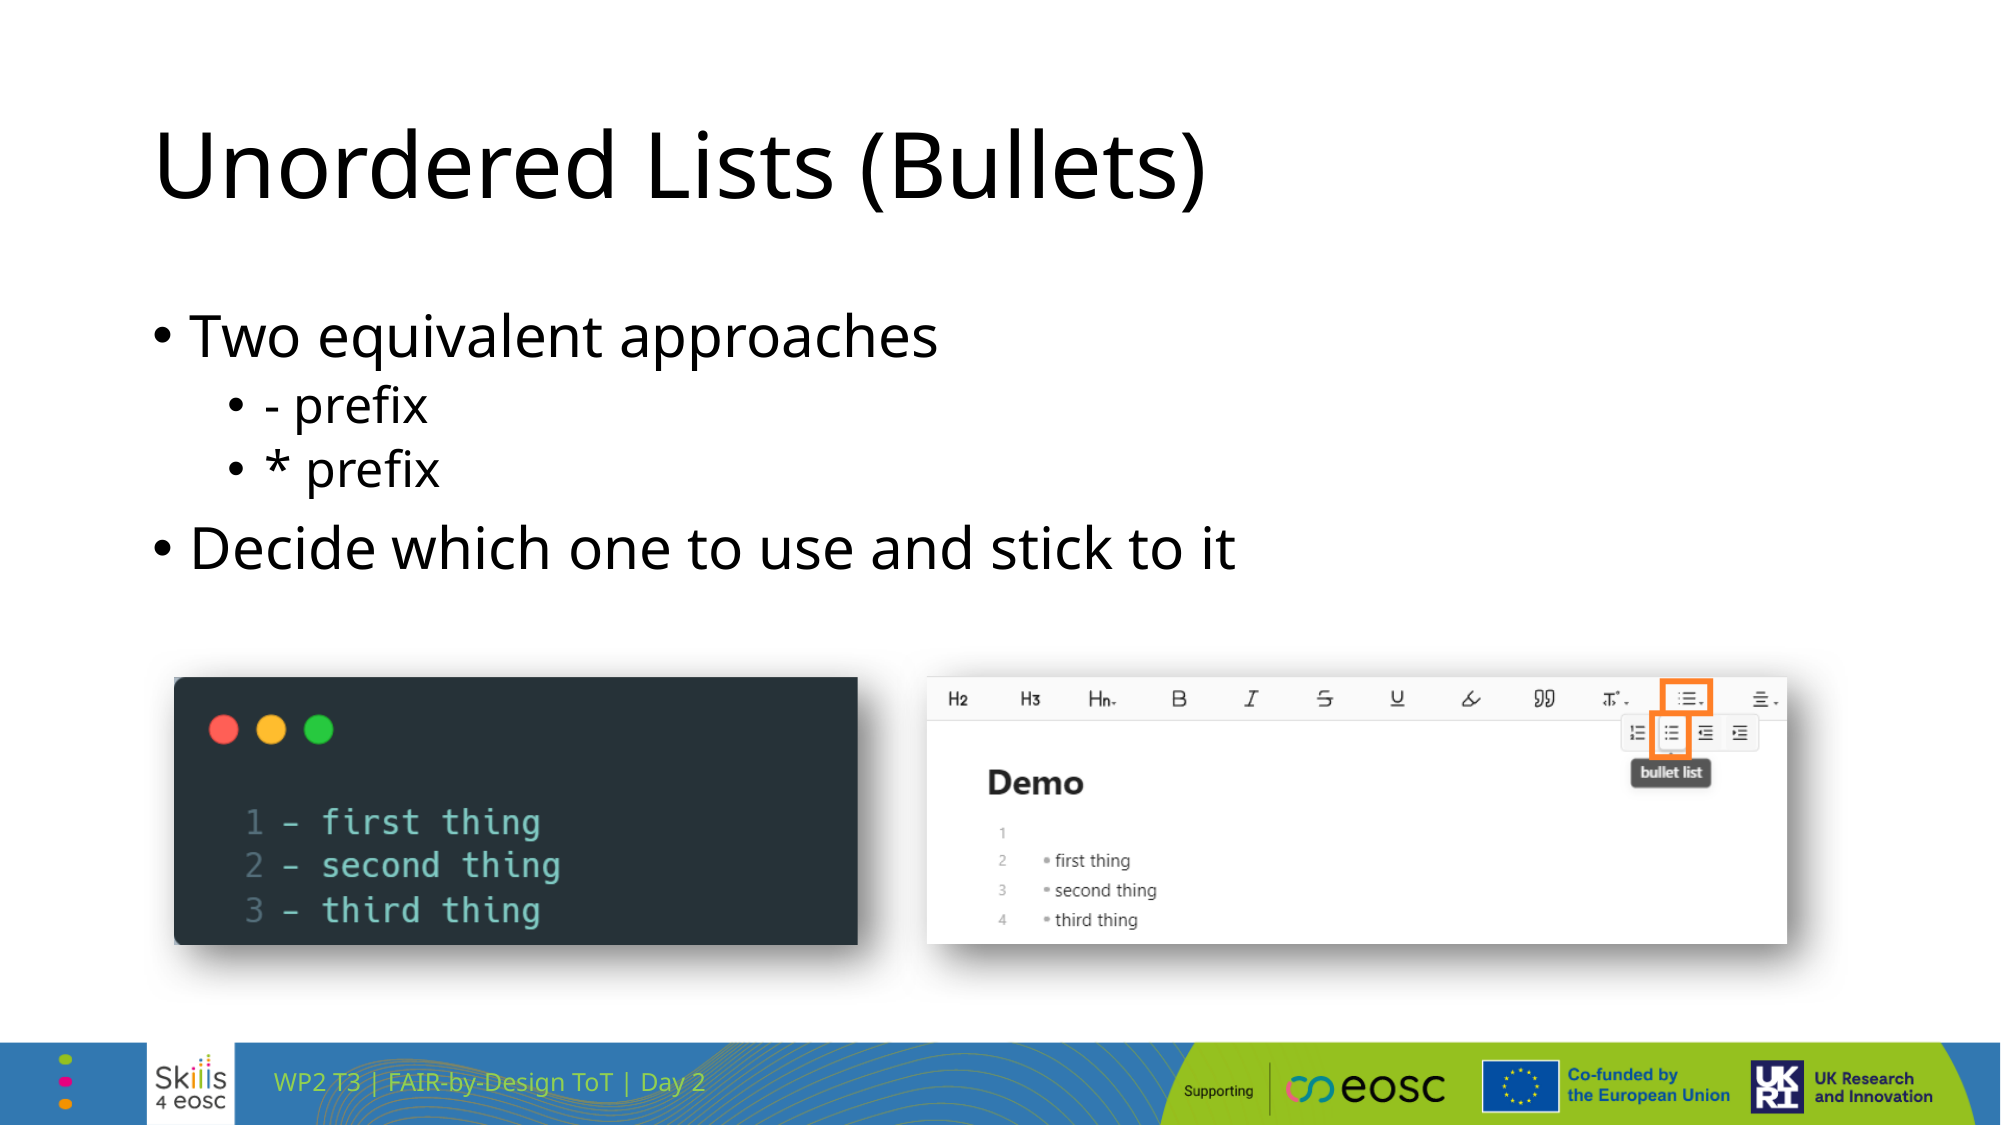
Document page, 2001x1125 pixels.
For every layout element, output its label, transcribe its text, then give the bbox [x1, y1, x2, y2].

picture [0, 0, 2001, 1125]
footer WP2 T3 | FAIR-by-Design ToT | Day 2 [258, 1052, 1140, 1112]
list Two equivalent approaches - prefix * prefix Decide which one to use and stick to it [137, 299, 1863, 1014]
title Unordered Lists (Bullets) [137, 59, 1863, 278]
